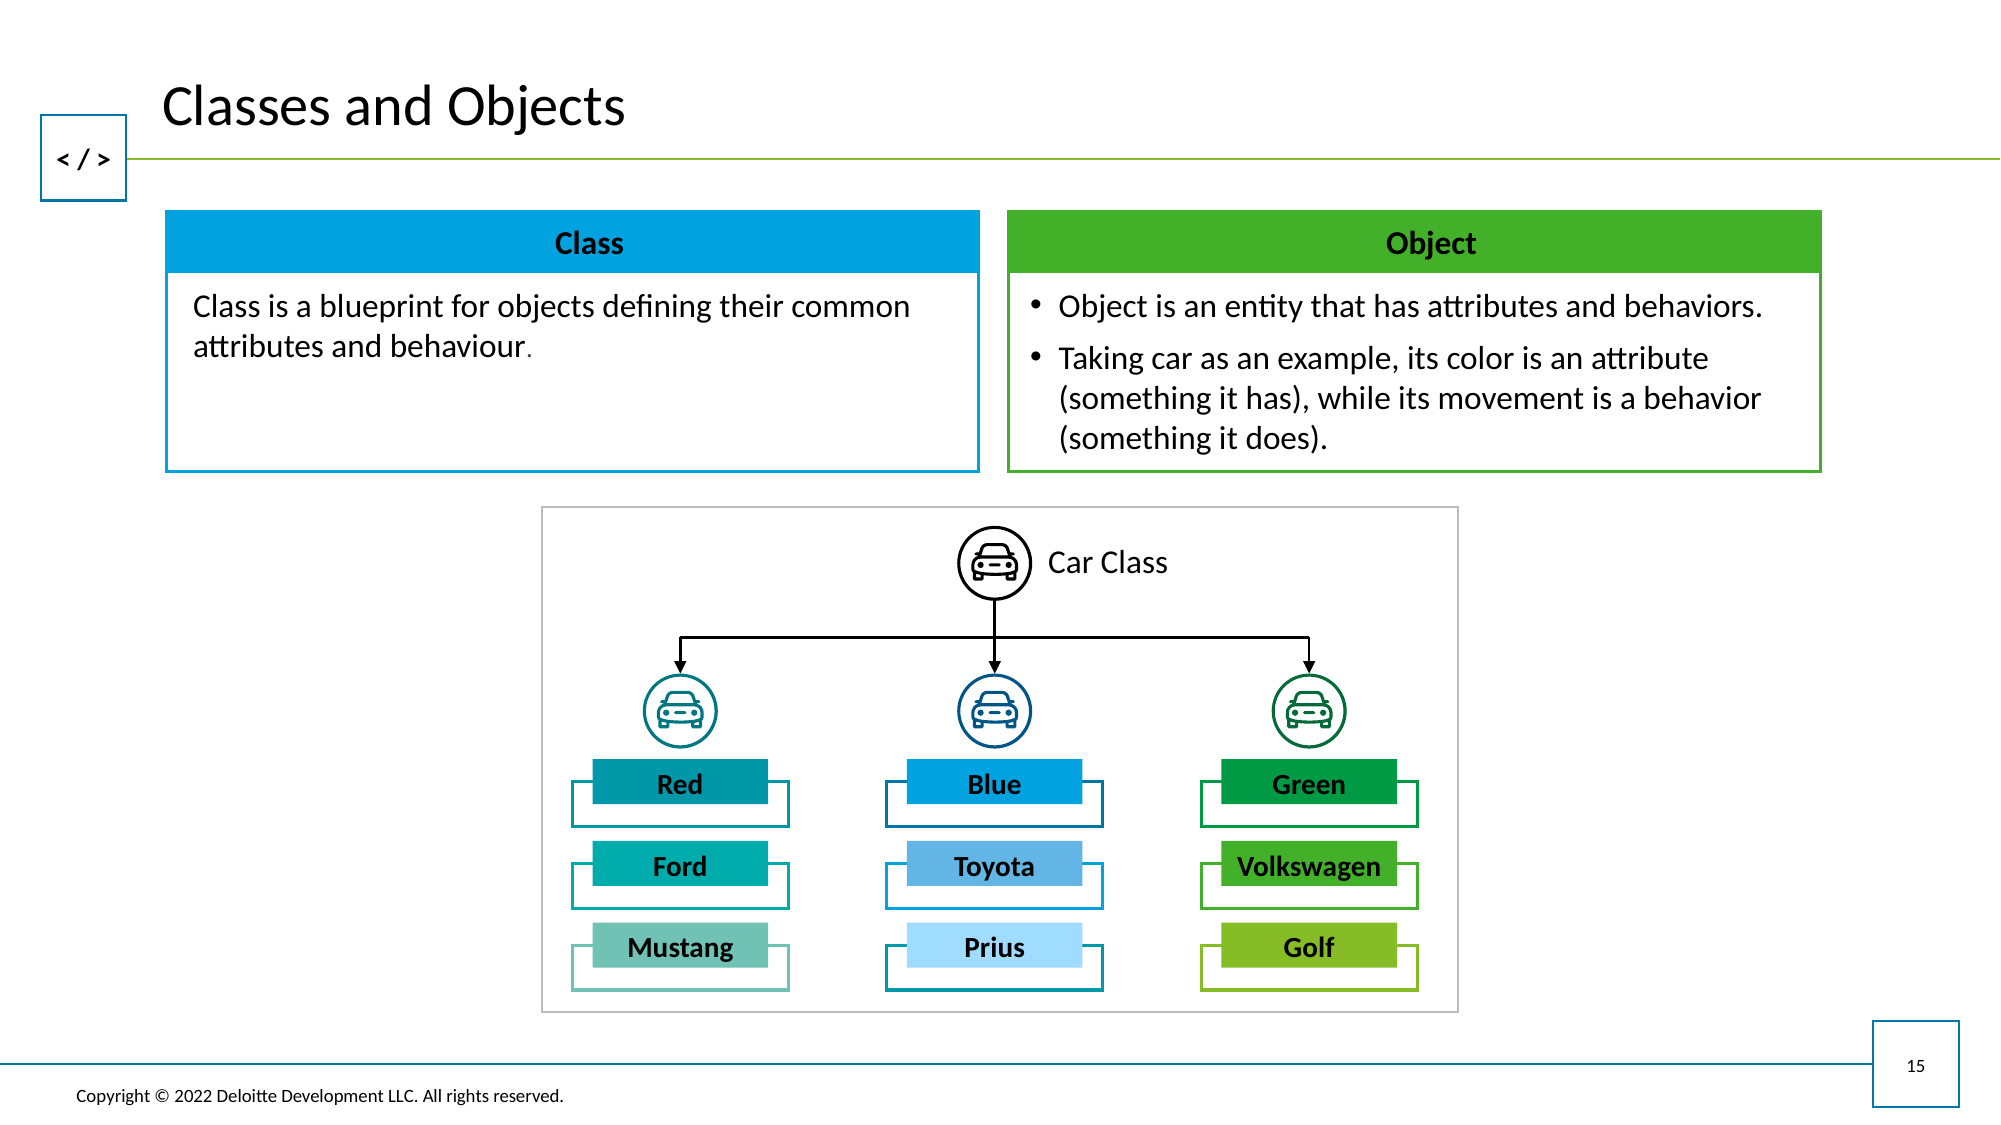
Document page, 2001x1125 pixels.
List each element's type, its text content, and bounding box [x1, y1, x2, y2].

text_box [541, 507, 1459, 1013]
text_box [166, 211, 1834, 472]
title Classes and Objects [147, 45, 1840, 159]
slide_number 15 [1873, 1046, 1959, 1085]
